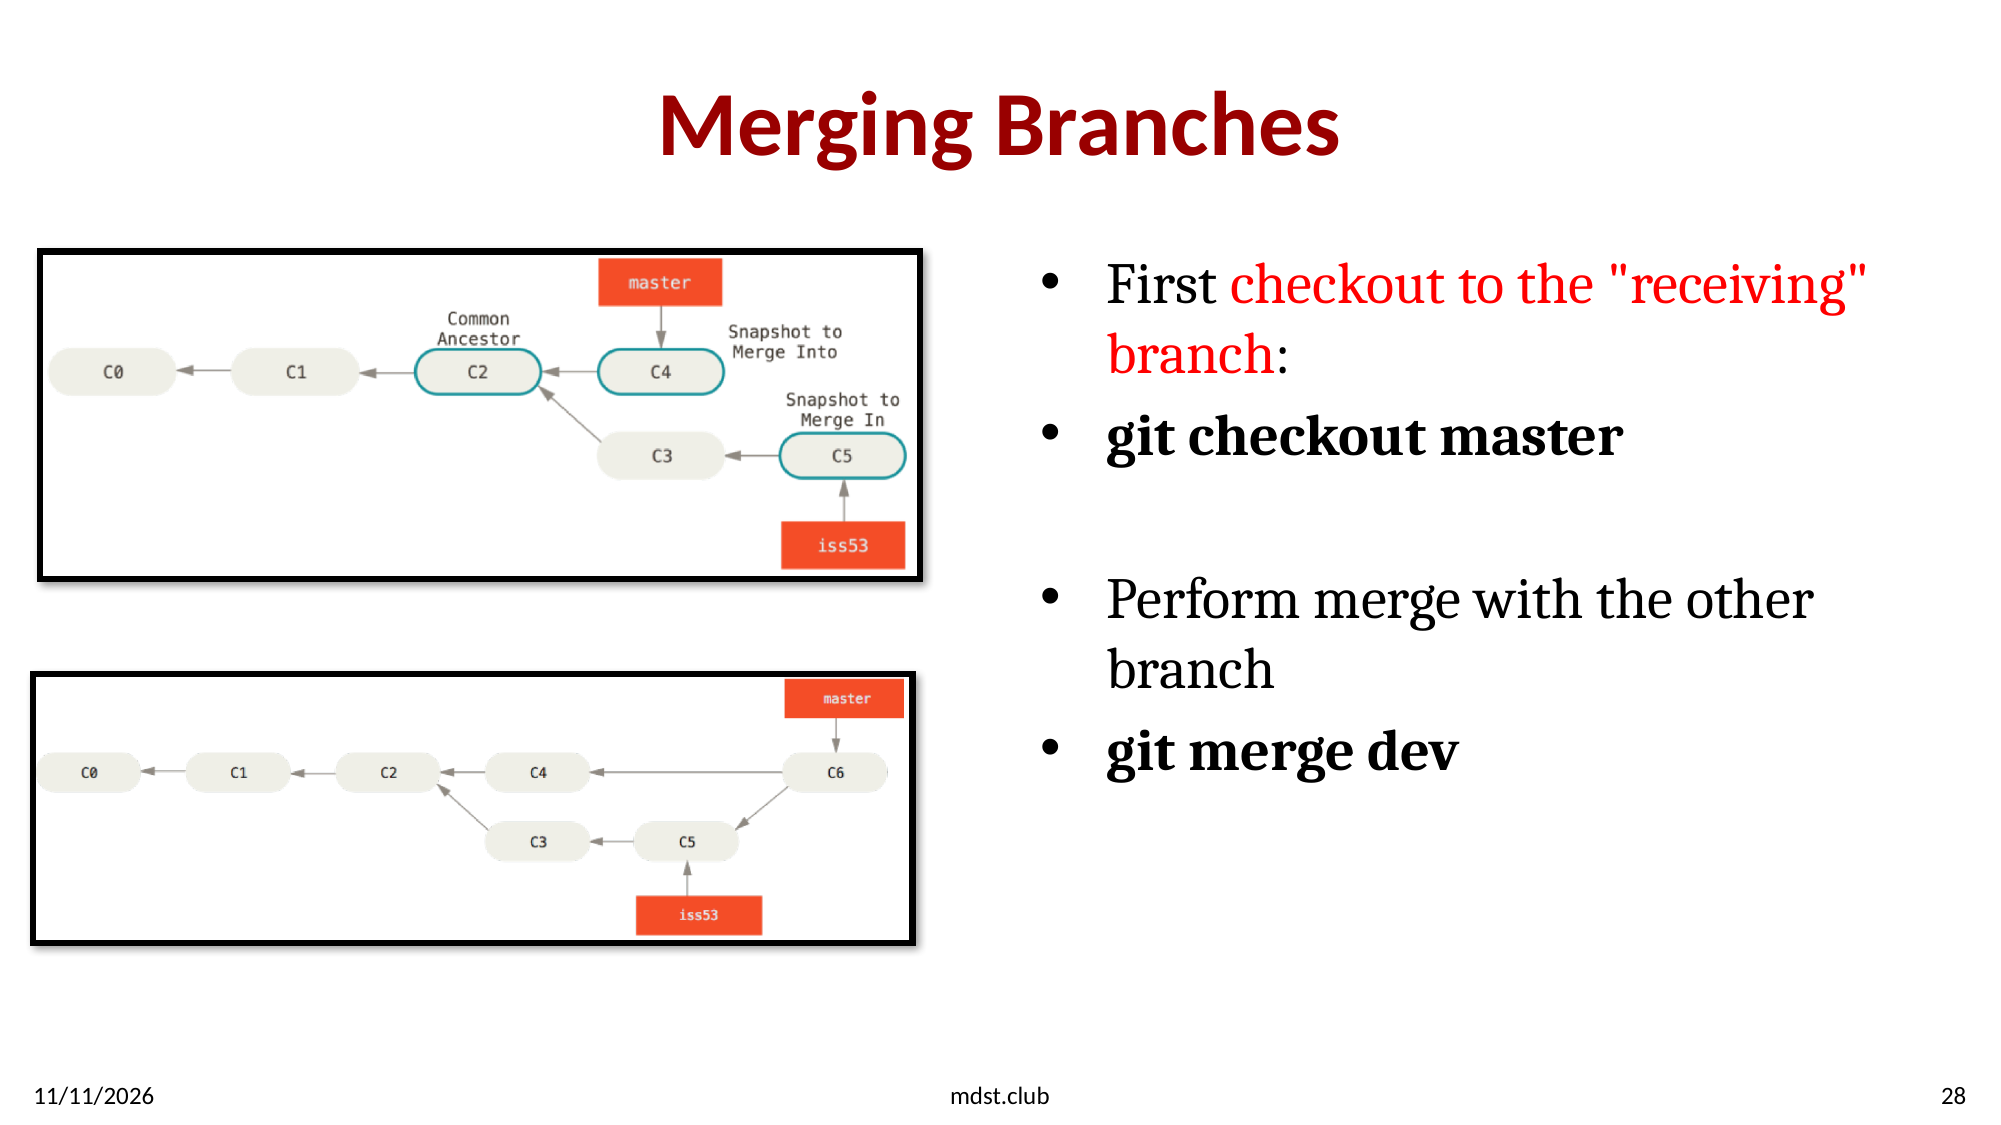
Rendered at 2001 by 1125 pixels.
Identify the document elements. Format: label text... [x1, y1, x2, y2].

list First checkout to the "receiving" branch: git checkout master Perform merge with the other branch git merge dev [1016, 237, 1967, 1005]
picture [35, 677, 910, 941]
slide_number 28 [1500, 1065, 1967, 1125]
title Merging Branches [99, 24, 1900, 213]
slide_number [33, 1065, 500, 1125]
picture [42, 254, 917, 577]
footer mdst.club [683, 1065, 1317, 1125]
